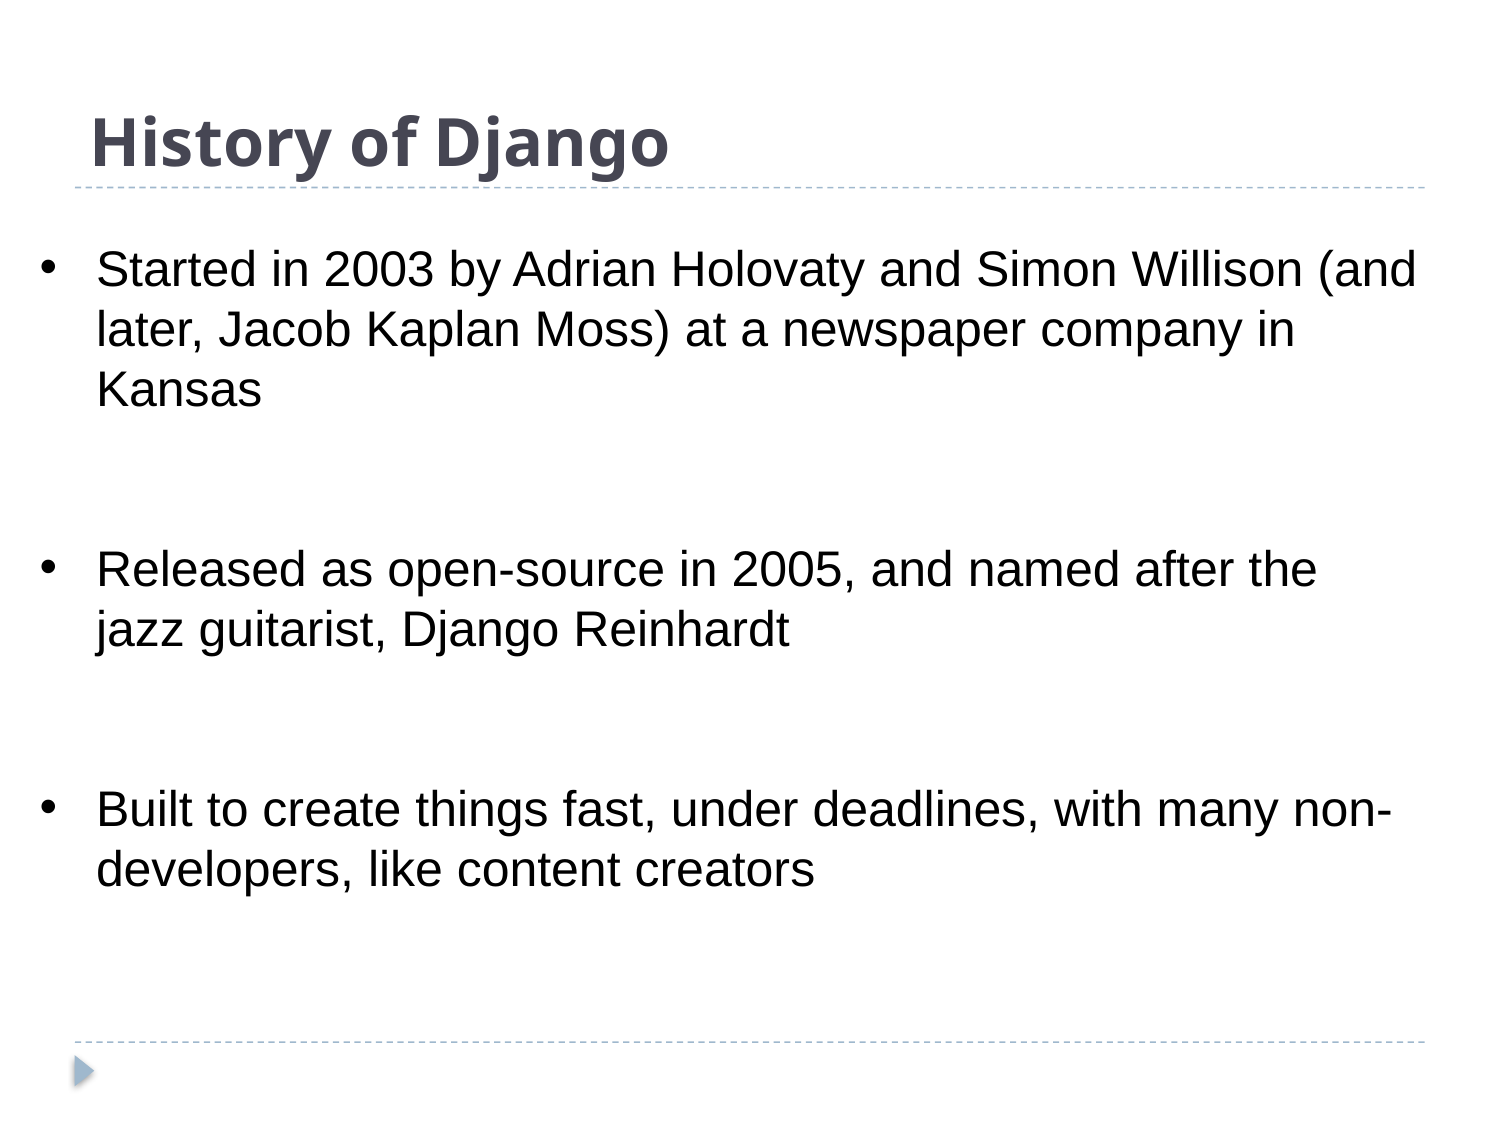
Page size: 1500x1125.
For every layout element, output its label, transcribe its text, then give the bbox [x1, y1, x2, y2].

text_box Started in 2003 by Adrian Holovaty and Simon Willison (and later, Jacob Kaplan Moss) at a newspaper company in Kansas Released as open-source in 2005, and named after the jazz guitarist, Django Reinhardt Built to create things fast, under deadlines, with many non- developers, like content creators [24, 229, 1435, 904]
title History of Django [75, 24, 1425, 188]
